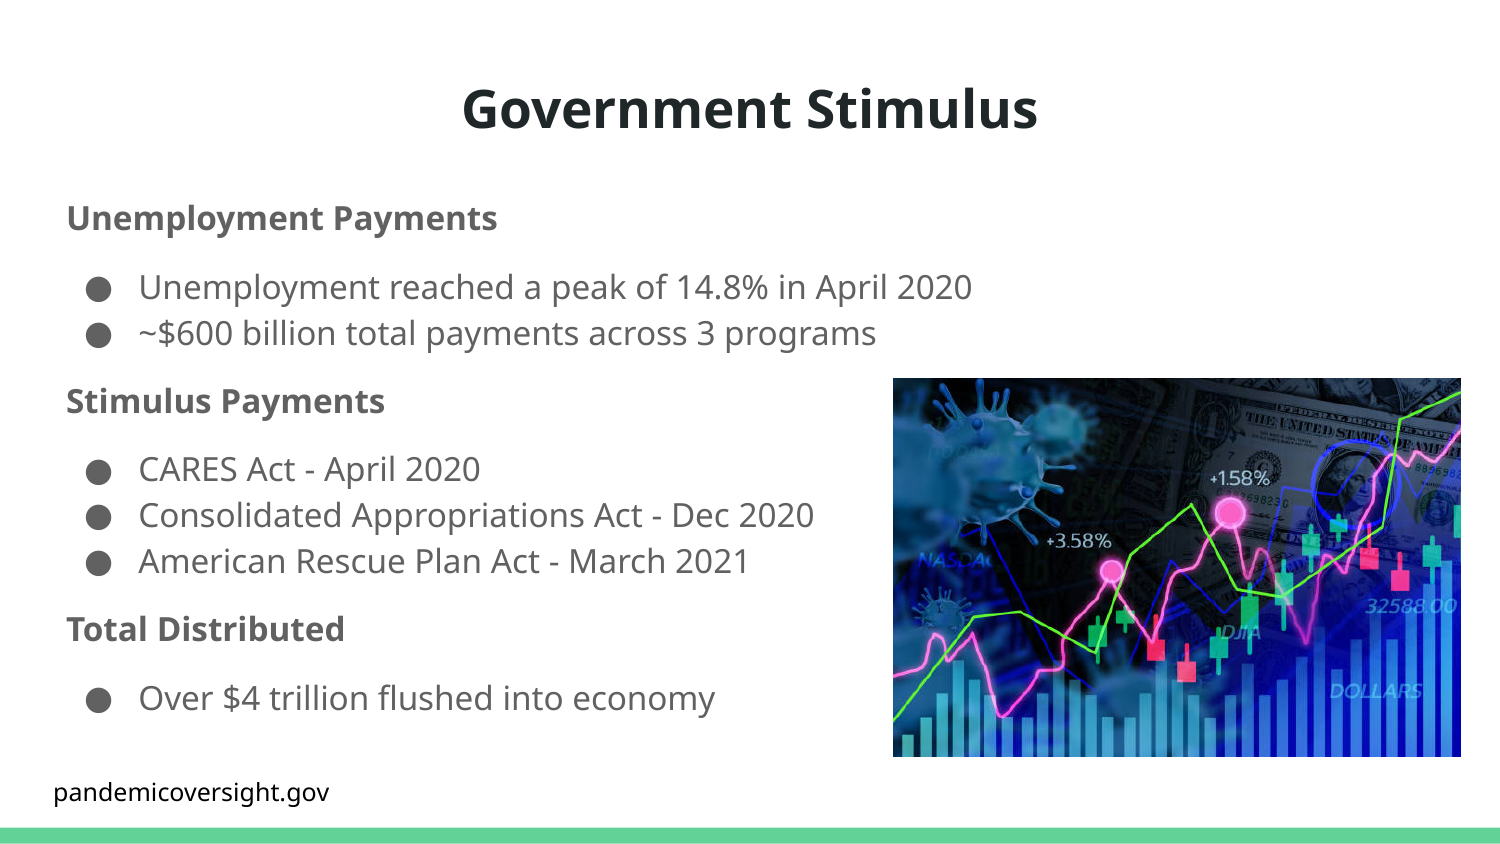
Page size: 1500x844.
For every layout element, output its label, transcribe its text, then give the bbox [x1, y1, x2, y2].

text_box pandemicoversight.gov [38, 756, 531, 821]
title Government Stimulus [51, 60, 1449, 155]
list Unemployment Payments Unemployment reached a peak of 14.8% in April 2020 ~$600 billion total payments across 3 programs Stimulus Payments CARES Act - April 2020 Consolidated Appropriations Act - Dec 2020 American Rescue Plan Act - March 2021 Total Distributed Over $4 trillion flushed into economy [51, 176, 1449, 737]
picture [893, 378, 1461, 757]
